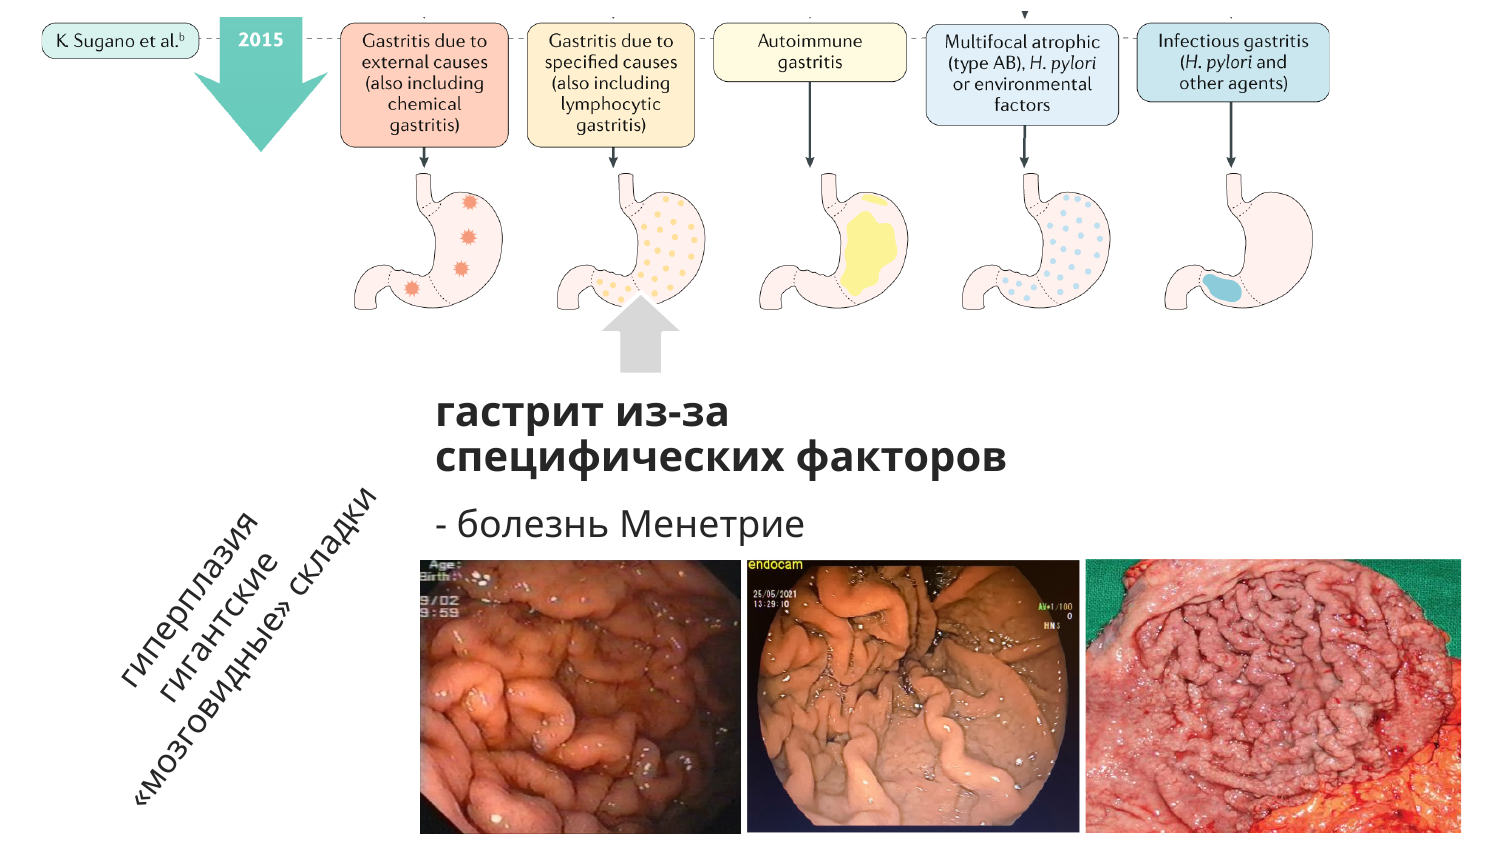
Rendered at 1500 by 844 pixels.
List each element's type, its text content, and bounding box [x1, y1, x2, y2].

text_box гастрит из-за специфических факторов - болезнь Менетрие (? возможно из-за CMV у детей, H. pylori у взрослых) - эозинофильный - лимфоцитарный (при целиакии) - заброс (рефлюкс) из ДПК (желчные кислоты, лизолецитин и пр.) [420, 403, 1500, 808]
picture [746, 559, 1080, 834]
text_box гиперплазия гигантские «мозговидные» складки [36, 409, 401, 835]
picture [1085, 558, 1462, 833]
text_box [595, 318, 686, 375]
picture [420, 559, 741, 835]
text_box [41, 11, 1330, 310]
